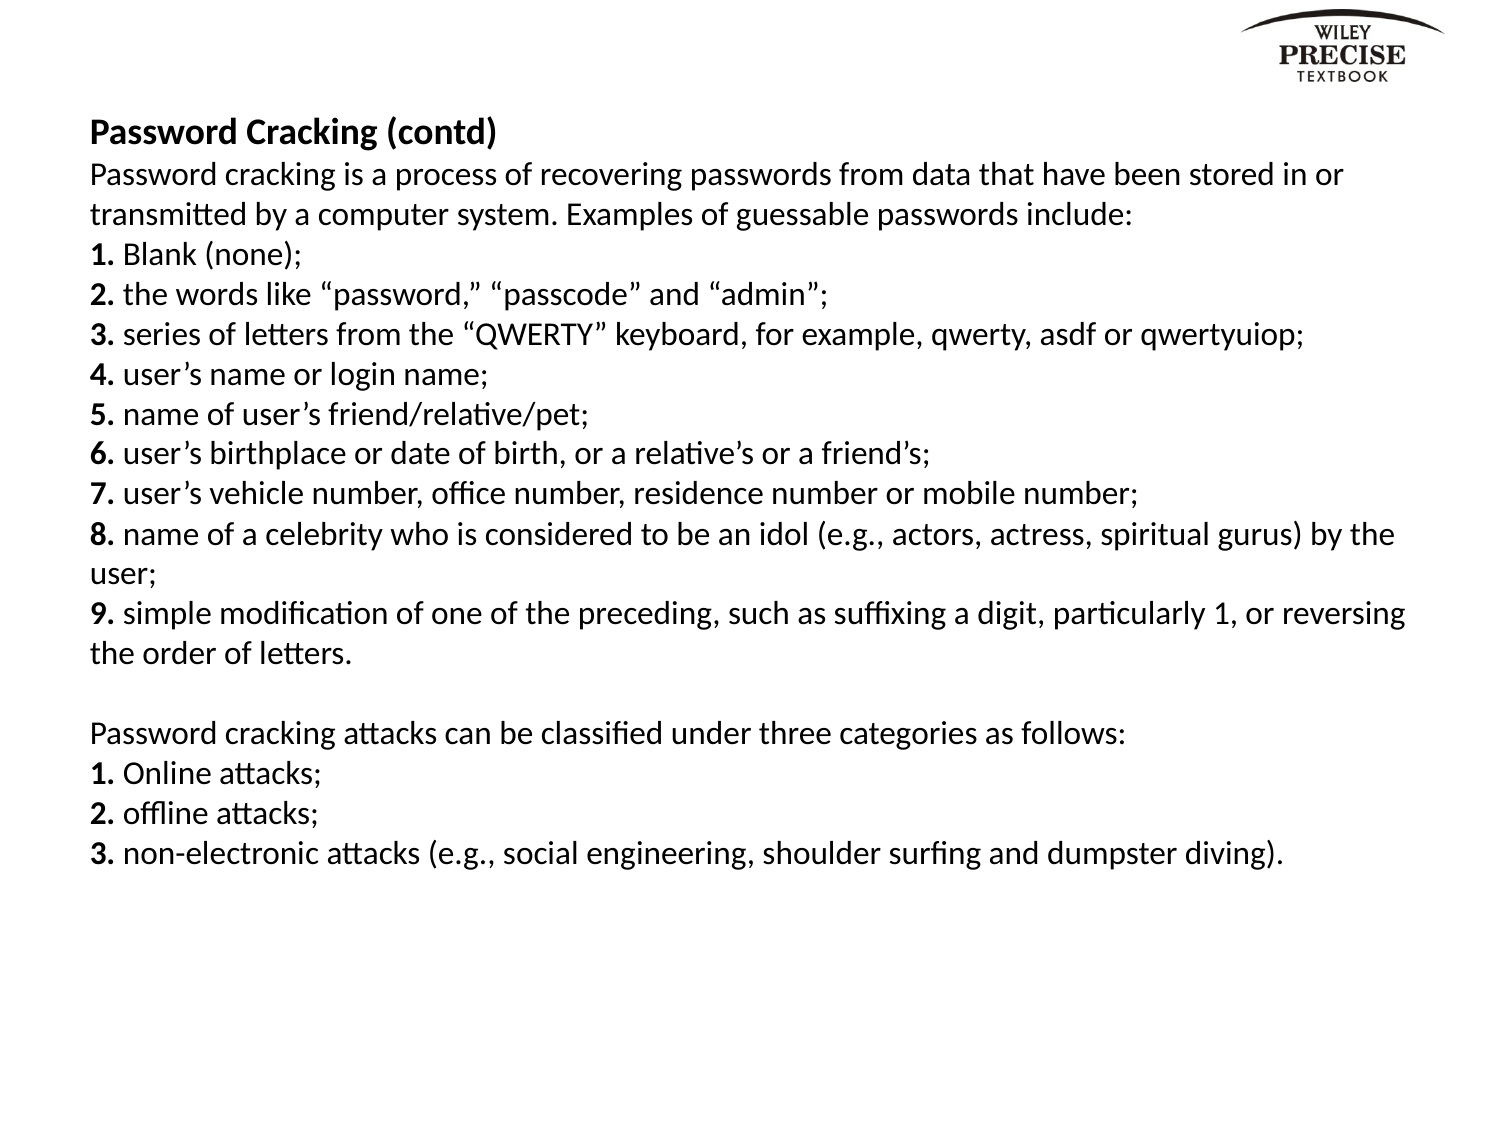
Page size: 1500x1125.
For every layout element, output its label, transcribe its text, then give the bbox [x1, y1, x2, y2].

text_box Password Cracking (contd) Password cracking is a process of recovering passwords from data that have been stored in or transmitted by a computer system. Examples of guessable passwords include: 1. Blank (none); 2. the words like “password,” “passcode” and “admin”; 3. series of letters from the “QWERTY” keyboard, for example, qwerty, asdf or qwertyuiop; 4. user’s name or login name; 5. name of user’s friend/relative/pet; 6. user’s birthplace or date of birth, or a relative’s or a friend’s; 7. user’s vehicle number, office number, residence number or mobile number; 8. name of a celebrity who is considered to be an idol (e.g., actors, actress, spiritual gurus) by the user; 9. simple modification of one of the preceding, such as suffixing a digit, particularly 1, or reversing the order of letters. Password cracking attacks can be classified under three categories as follows: 1. Online attacks; 2. offline attacks; 3. non-electronic attacks (e.g., social engineering, shoulder surfing and dumpster diving). [75, 99, 1441, 879]
picture [1240, 8, 1445, 82]
